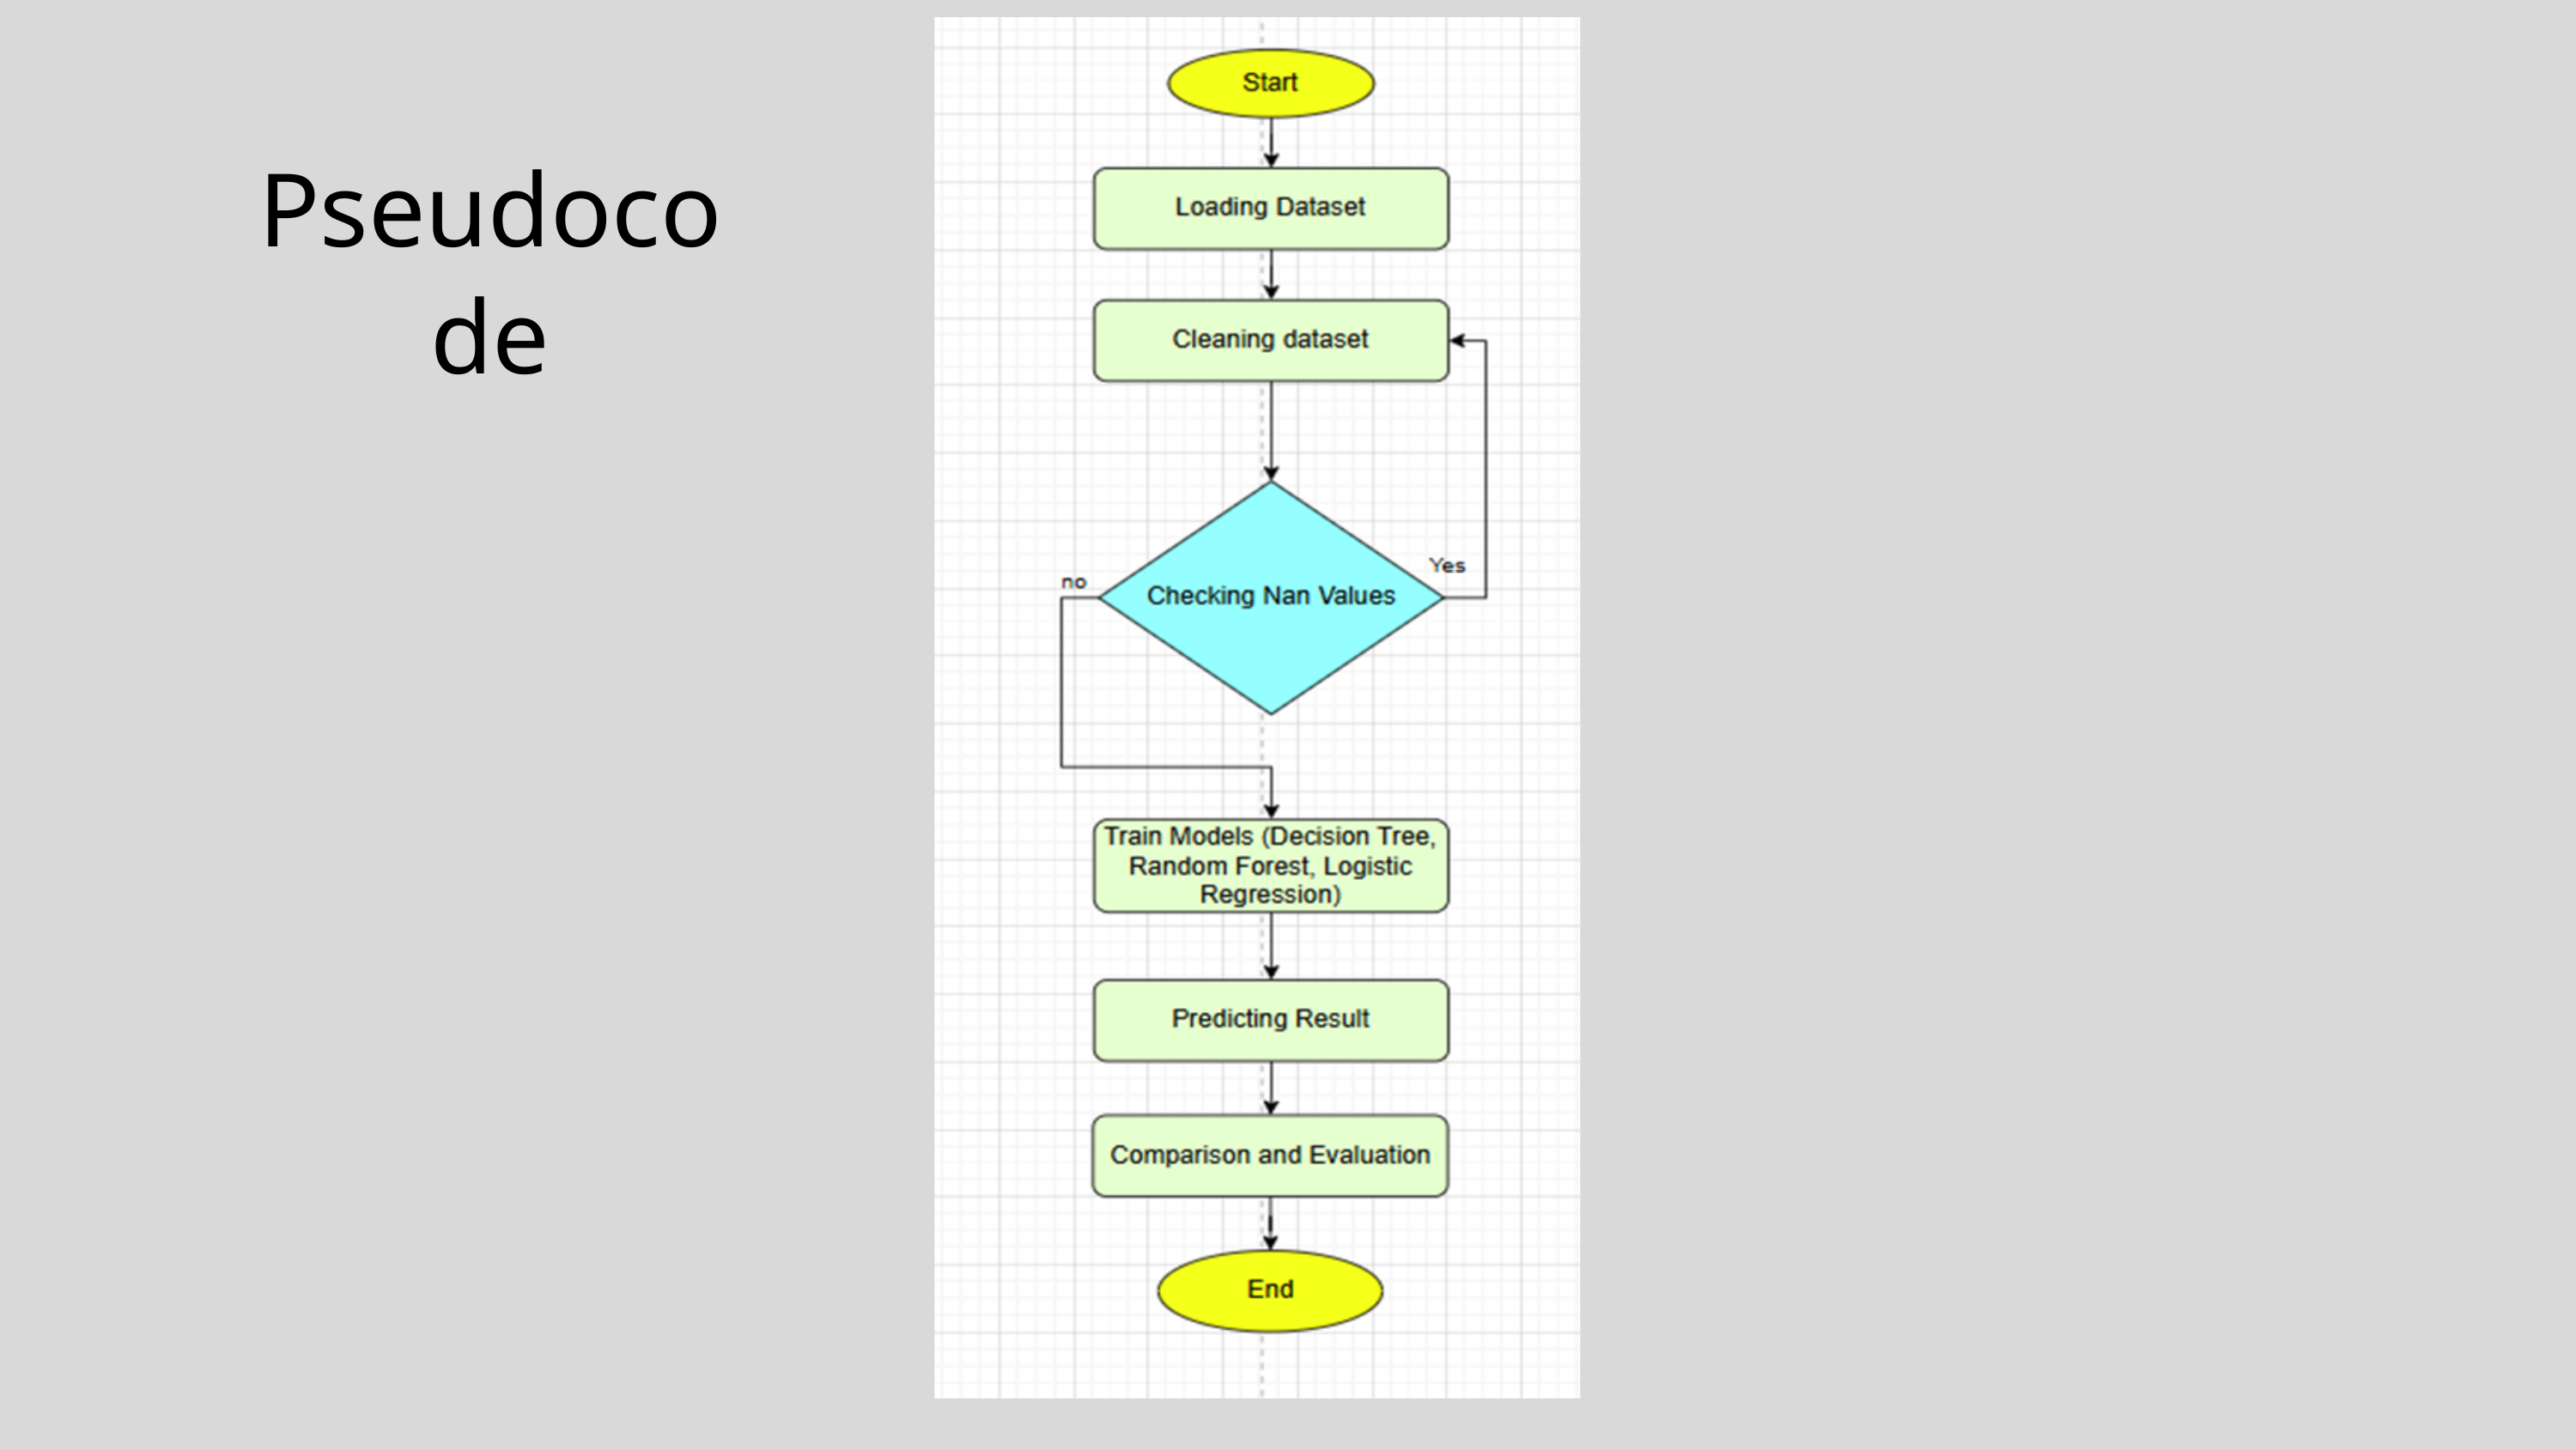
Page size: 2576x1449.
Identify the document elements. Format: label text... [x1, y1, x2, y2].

text_box Pseudocode [243, 140, 738, 394]
text_box [934, 17, 1581, 1398]
